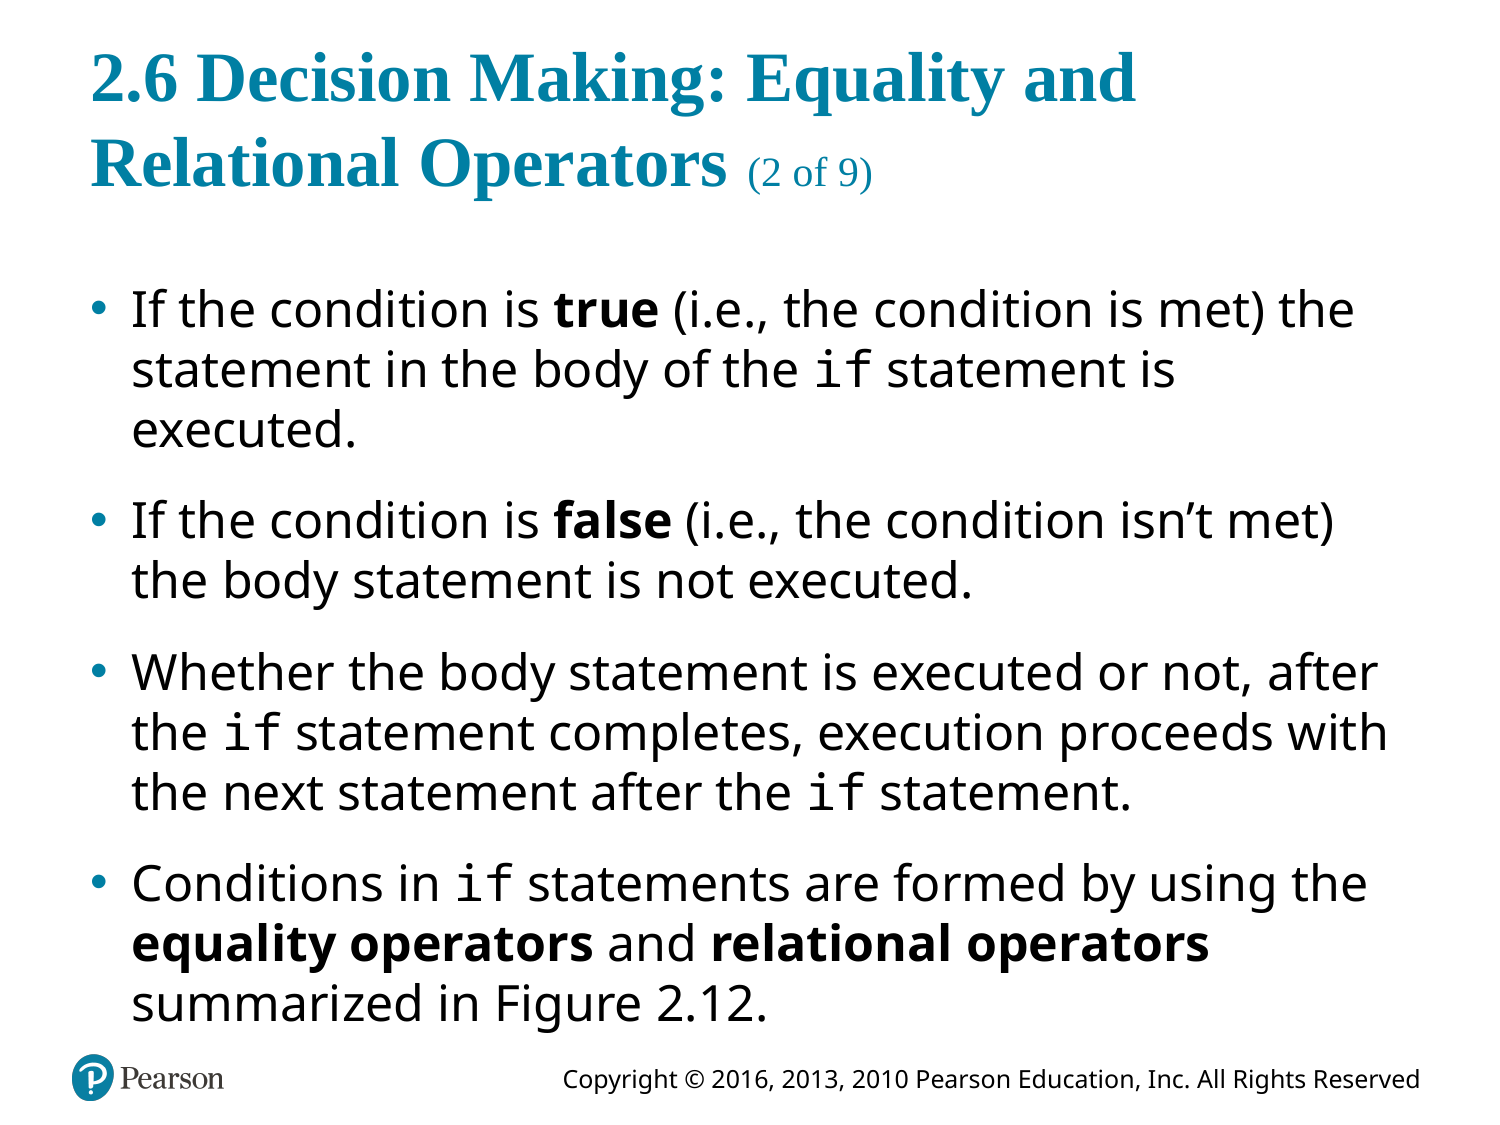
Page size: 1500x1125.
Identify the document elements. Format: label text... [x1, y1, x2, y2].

title 2.6 Decision Making: Equality and Relational Operators (2 of 9) [75, 0, 1425, 216]
list If the condition is true (i.e., the condition is met) the statement in the body of the if statement is executed. If the condition is false (i.e., the condition isn’t met) the body statement is not executed. Whether the body statement is executed or not, after the if statement completes, execution proceeds with the next statement after the if statement. Conditions in if statements are formed by using the equality operators and relational operators summarized in Figure 2.12. [75, 262, 1425, 1047]
picture [80, 1063, 106, 1088]
picture [98, 1054, 224, 1101]
picture [72, 1054, 88, 1070]
picture [72, 1087, 83, 1101]
